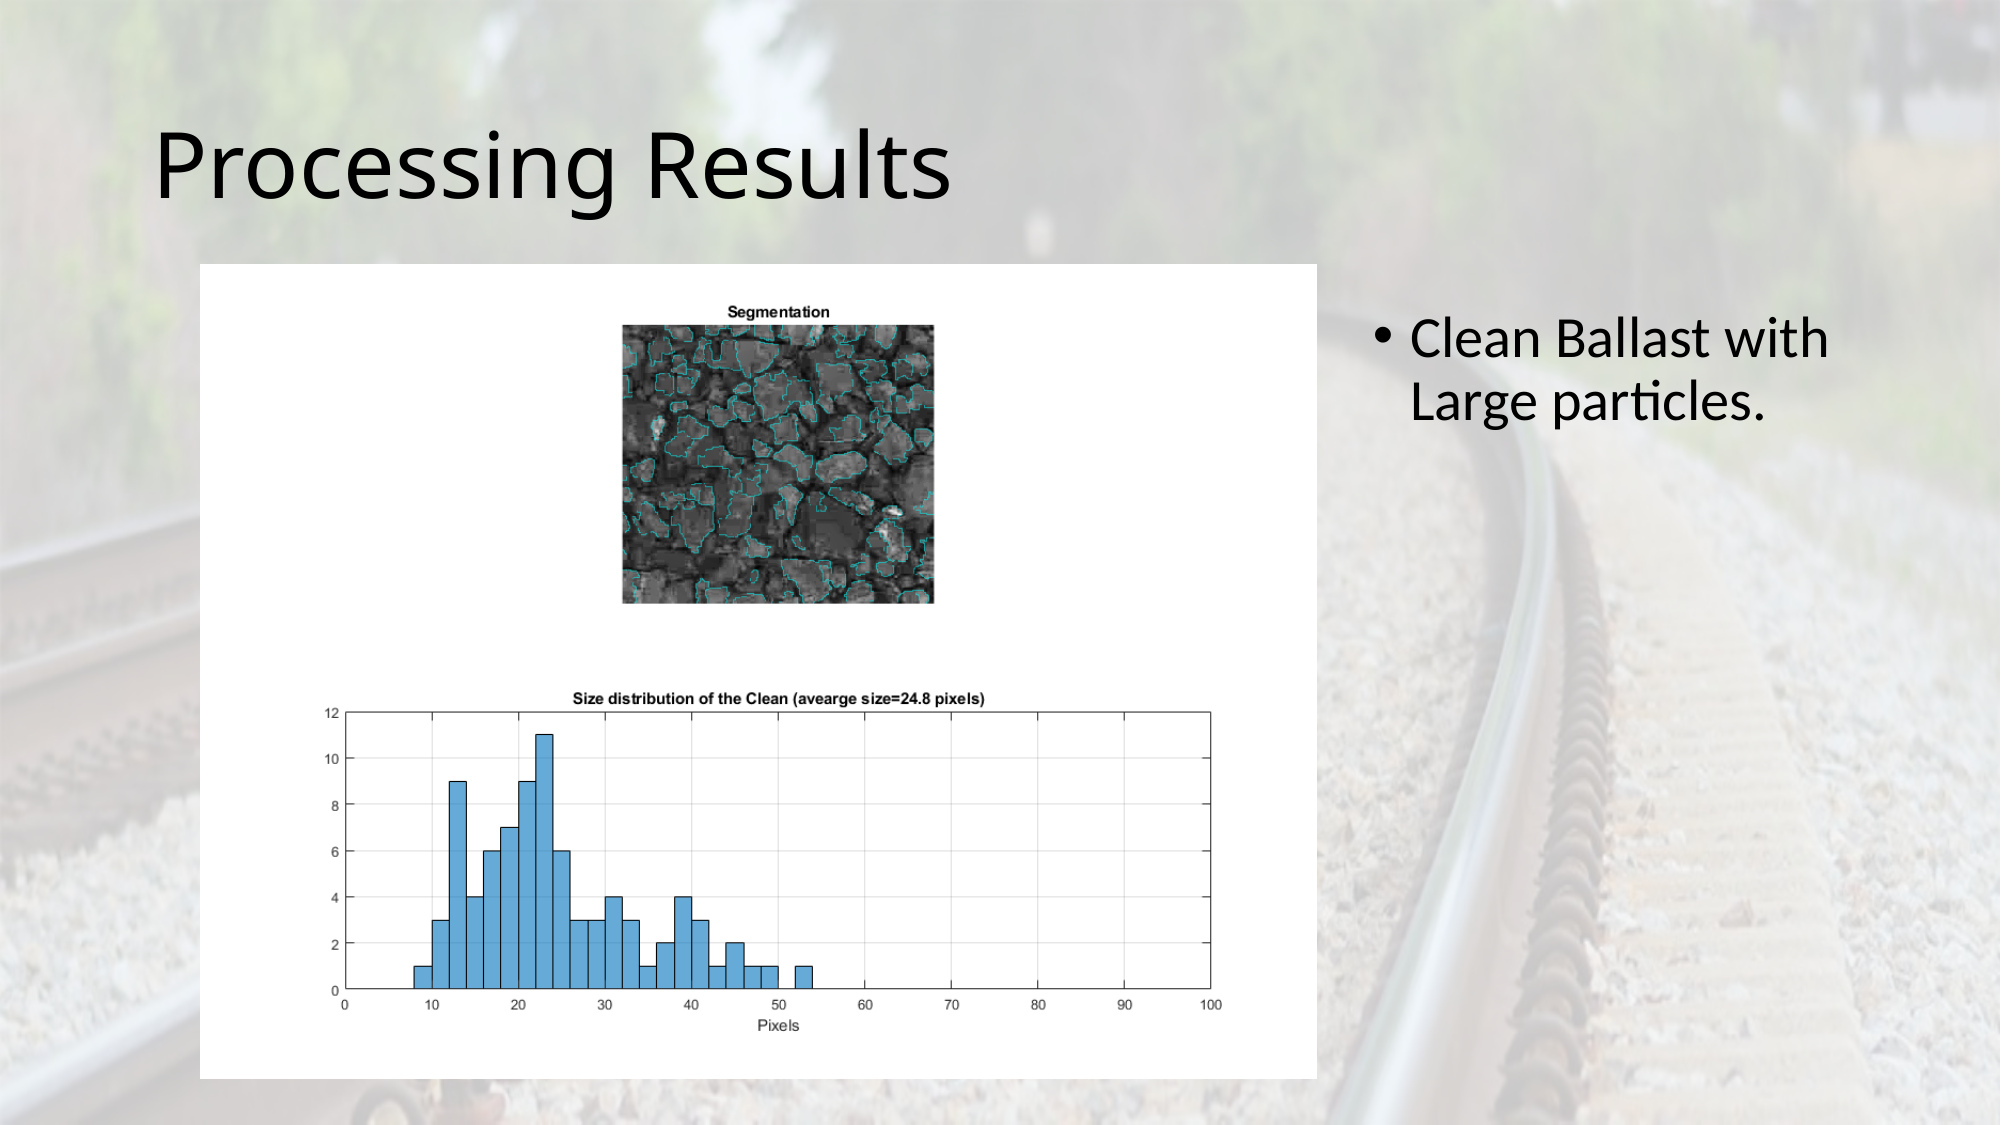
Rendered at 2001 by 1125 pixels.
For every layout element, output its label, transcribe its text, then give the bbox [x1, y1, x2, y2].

list Clean Ballast with Large particles. [1357, 299, 1863, 1014]
title Processing Results [137, 59, 1863, 278]
picture [200, 264, 1317, 1079]
